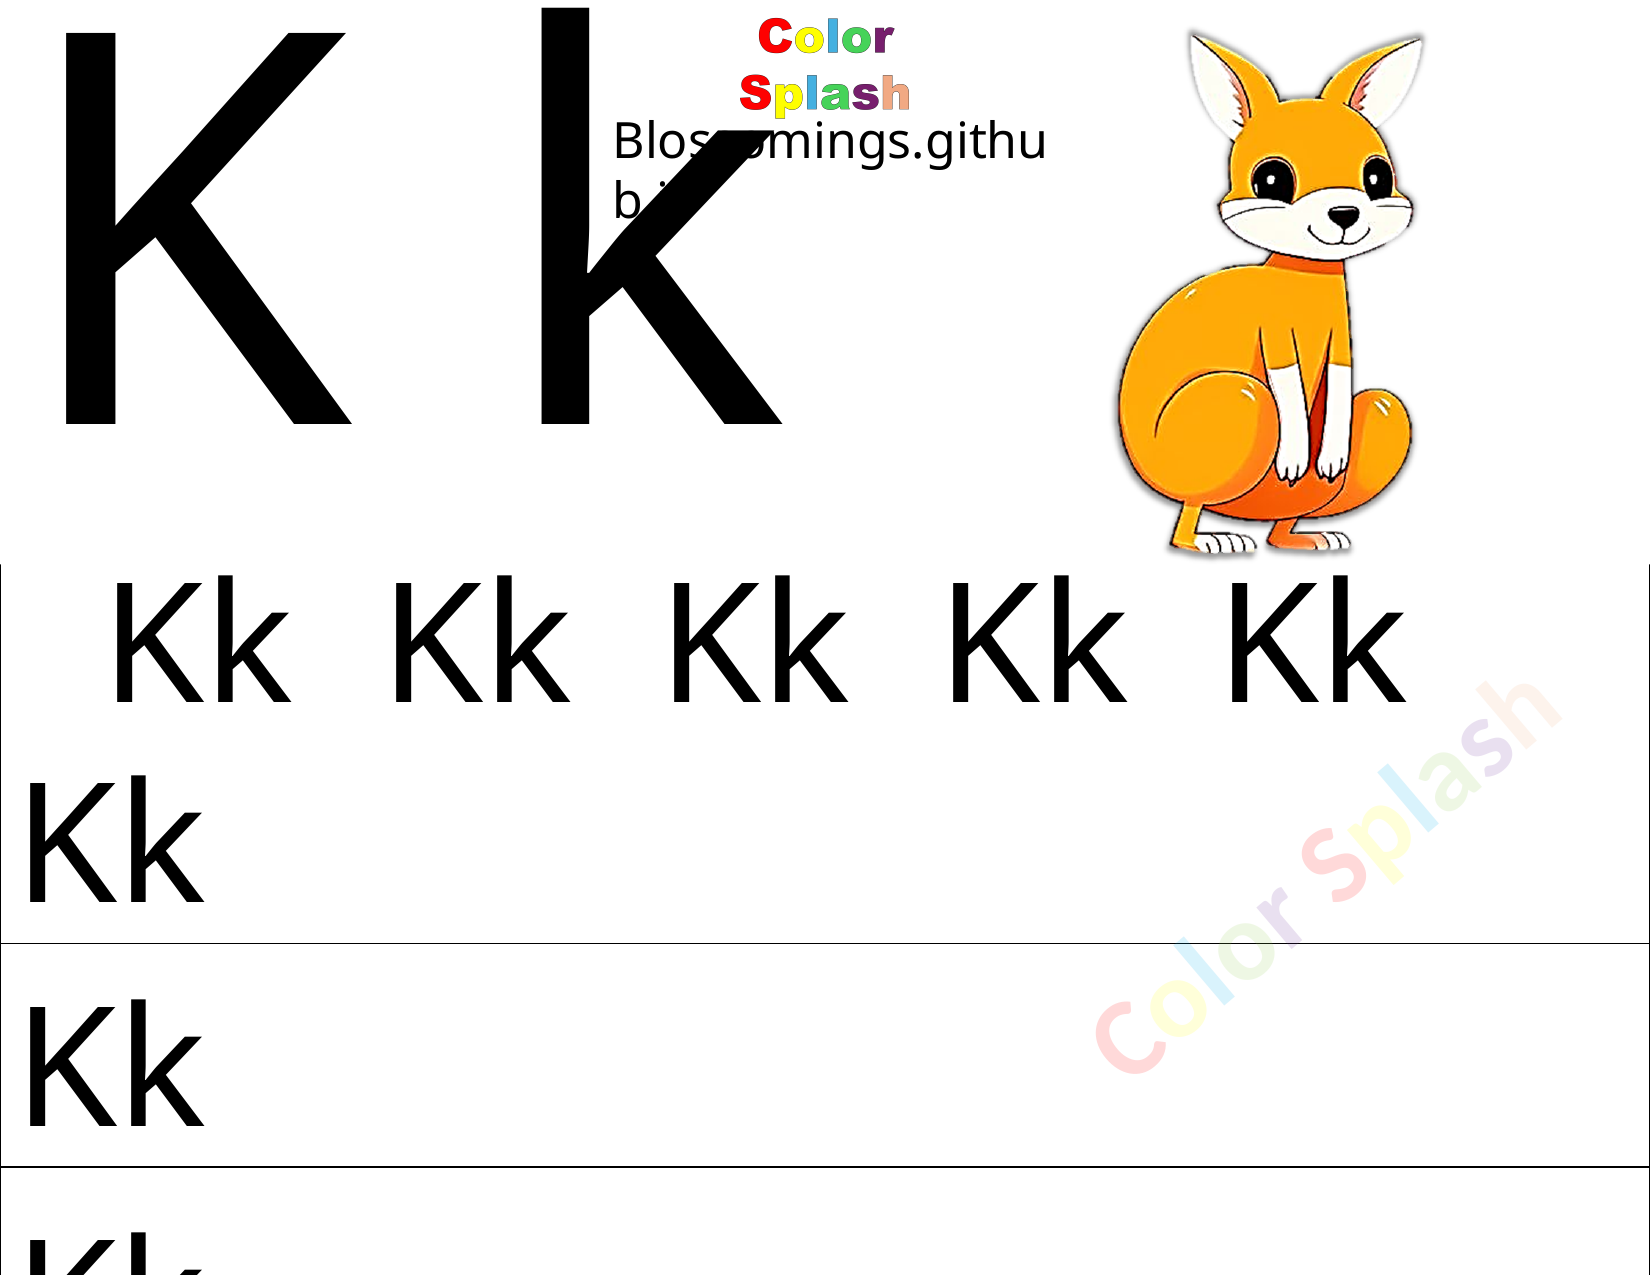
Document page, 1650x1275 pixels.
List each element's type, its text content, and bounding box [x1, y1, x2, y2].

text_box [0, 970, 1650, 1204]
picture [1004, 0, 1619, 584]
text_box K k [0, 0, 907, 499]
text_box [0, 747, 1650, 970]
text_box Blossomings.github.io [597, 101, 1004, 237]
picture [726, 7, 924, 124]
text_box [0, 499, 1650, 747]
